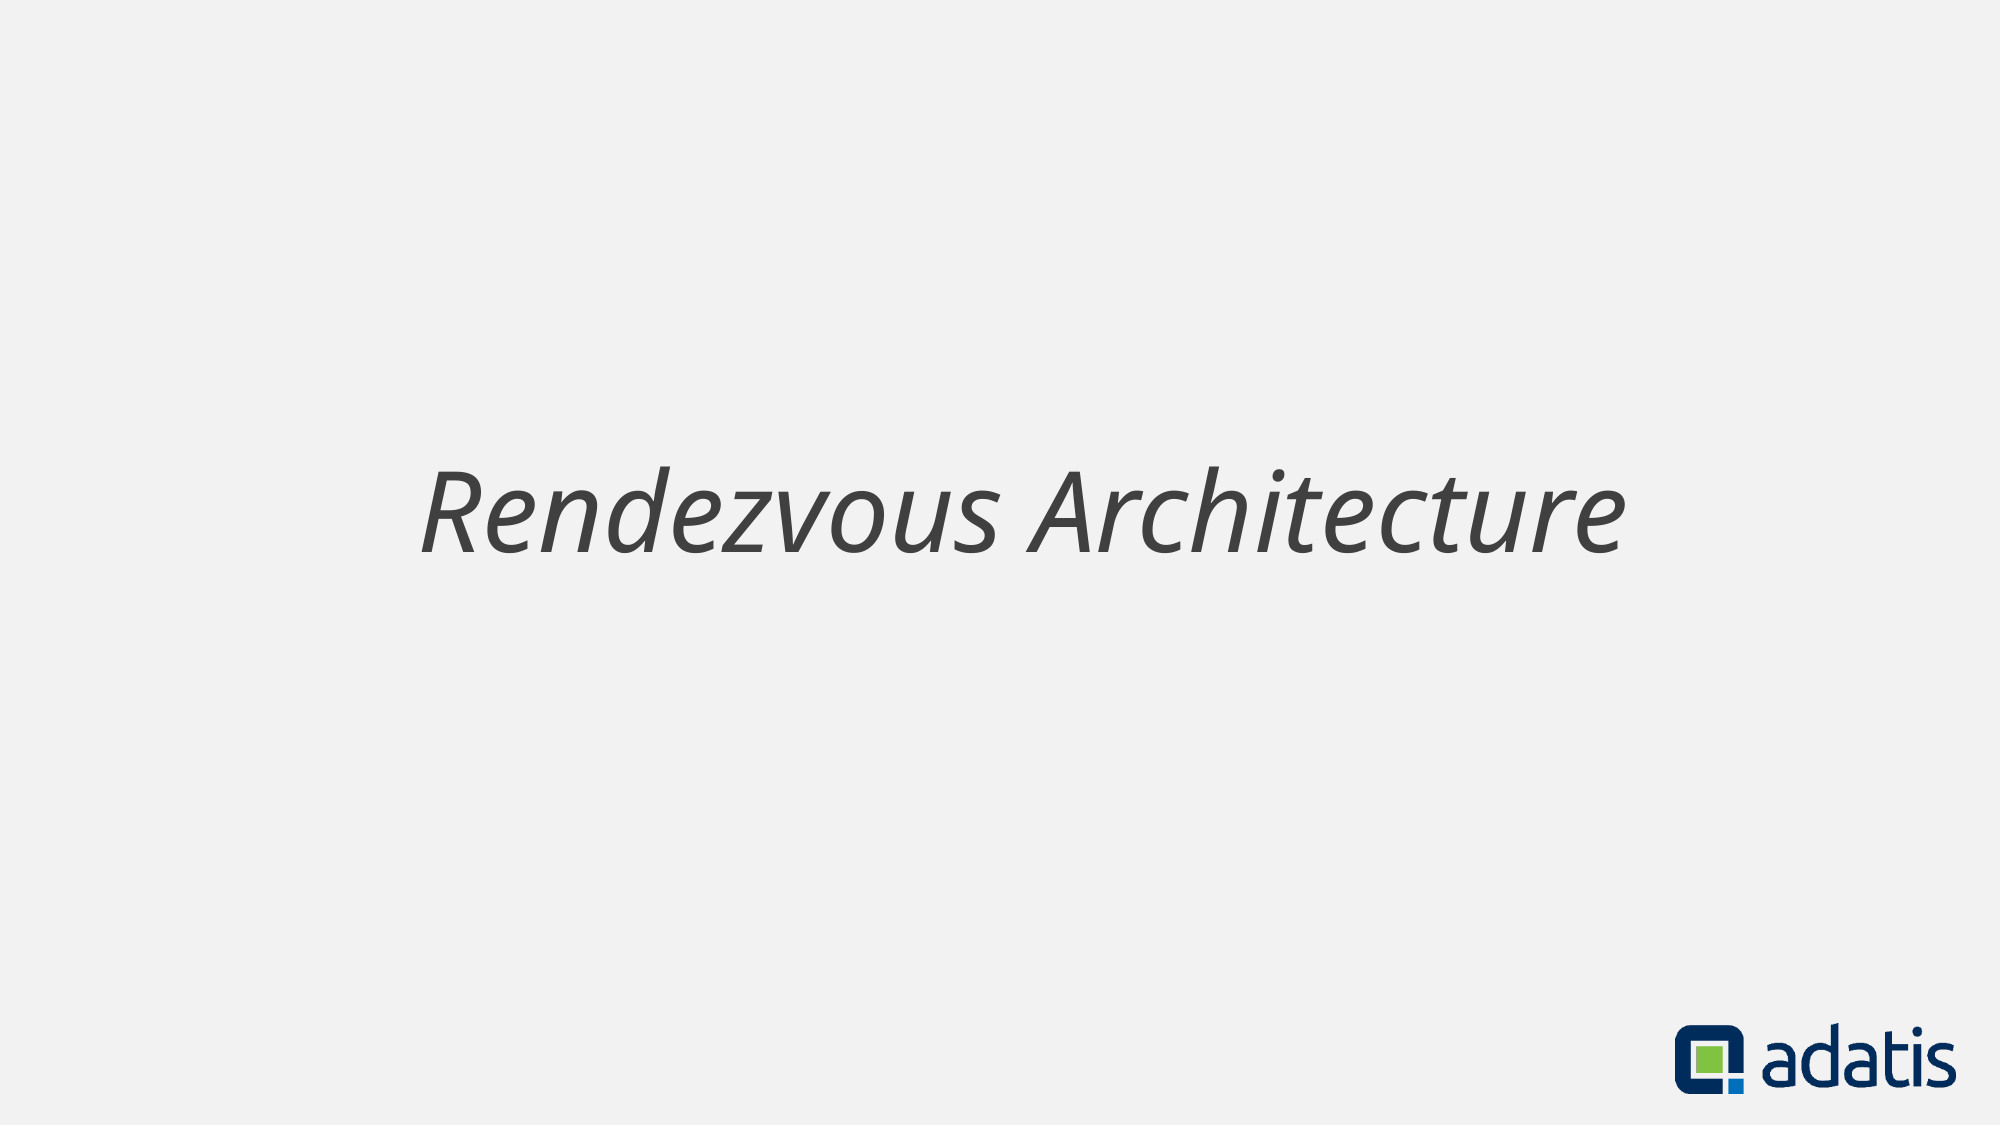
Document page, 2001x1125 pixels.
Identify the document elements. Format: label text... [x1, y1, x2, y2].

picture [1675, 1023, 1956, 1094]
text_box Rendezvous Architecture [90, 432, 1957, 776]
